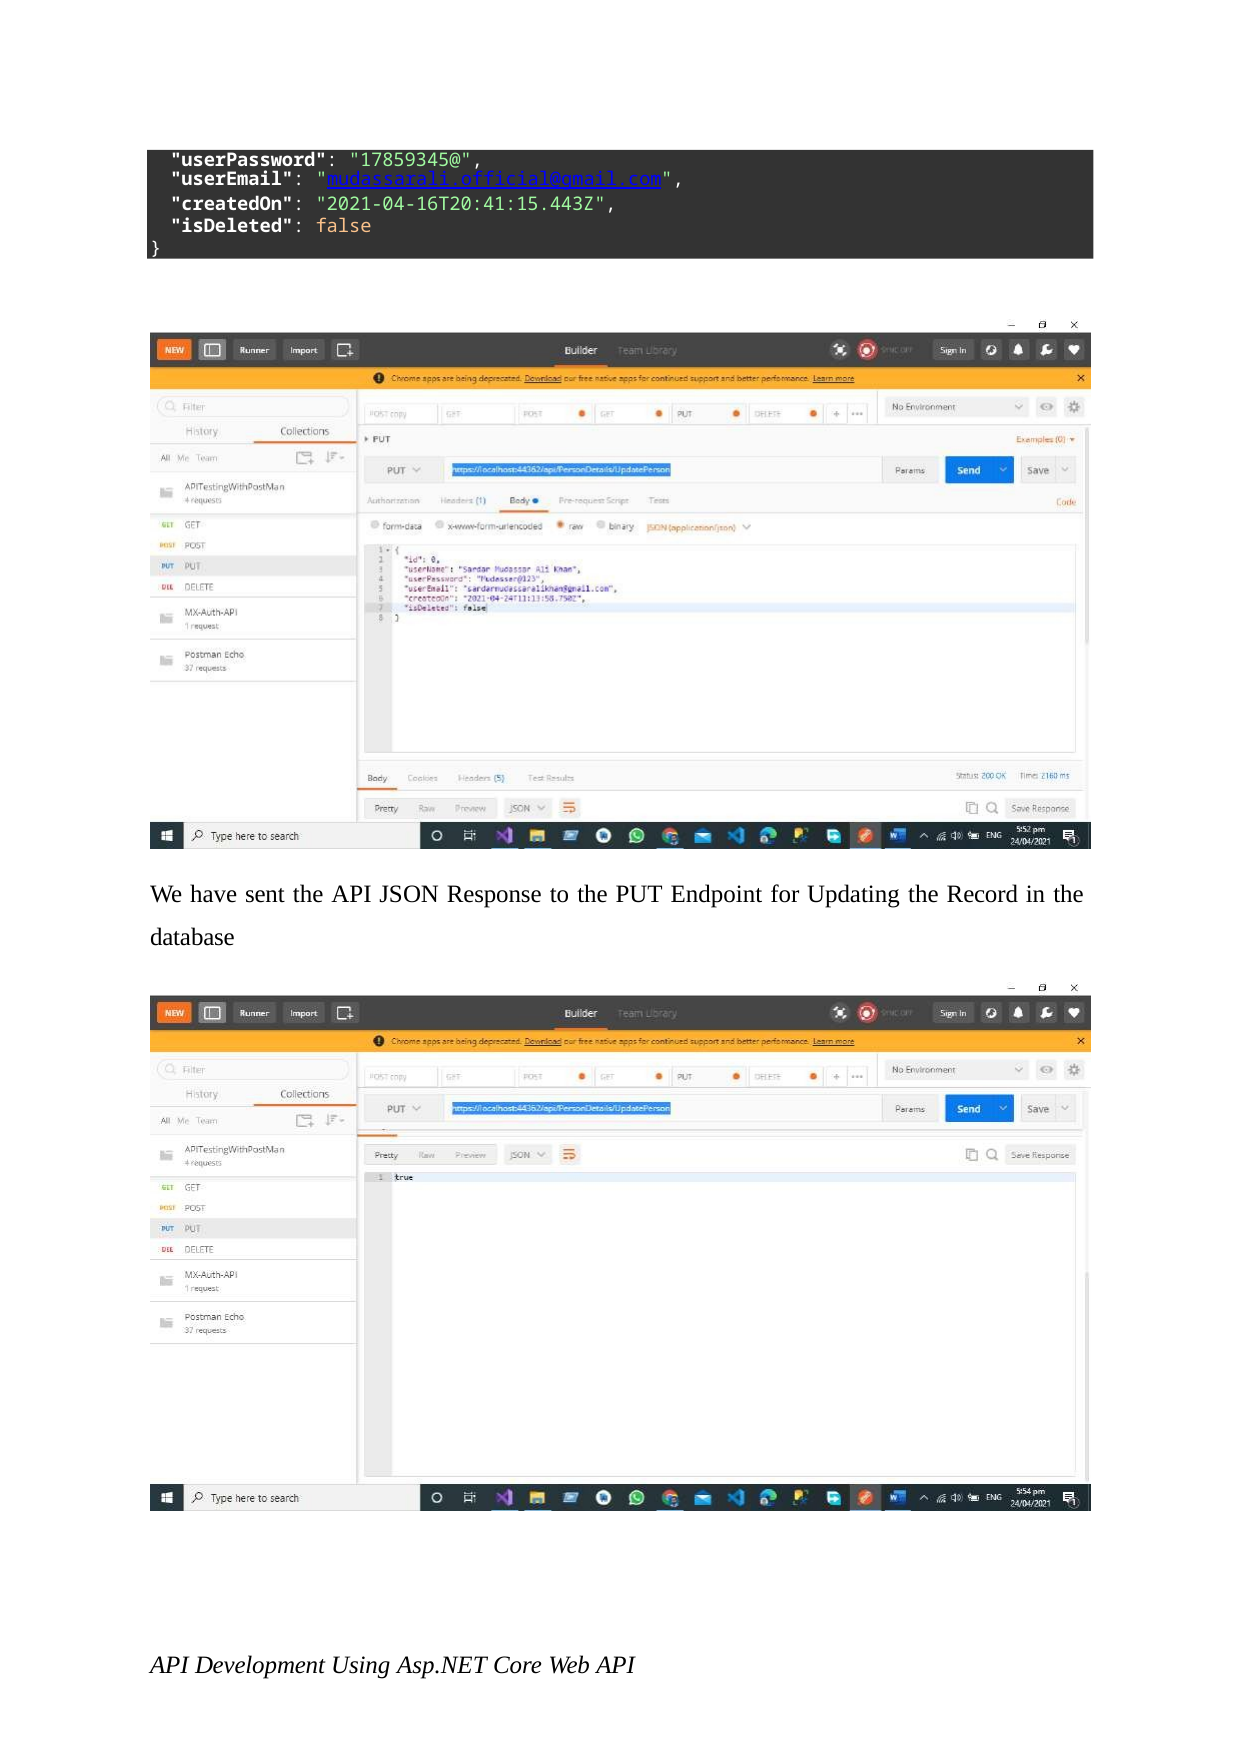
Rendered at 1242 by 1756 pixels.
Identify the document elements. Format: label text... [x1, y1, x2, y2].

picture [149, 319, 1091, 849]
footer API Development Using Asp.NET Core Web API [147, 1649, 643, 1756]
picture [149, 981, 1091, 1511]
text_box "userPassword": "17859345@", "userEmail": "mudassarali.official@gmail.com", "createdOn": "2021-04-16T20:41:15.443Z", "isDeleted": false } [147, 149, 1094, 259]
text_box We have sent the API JSON Response to the PUT Endpoint for Updating the Record in the database [147, 862, 1092, 951]
